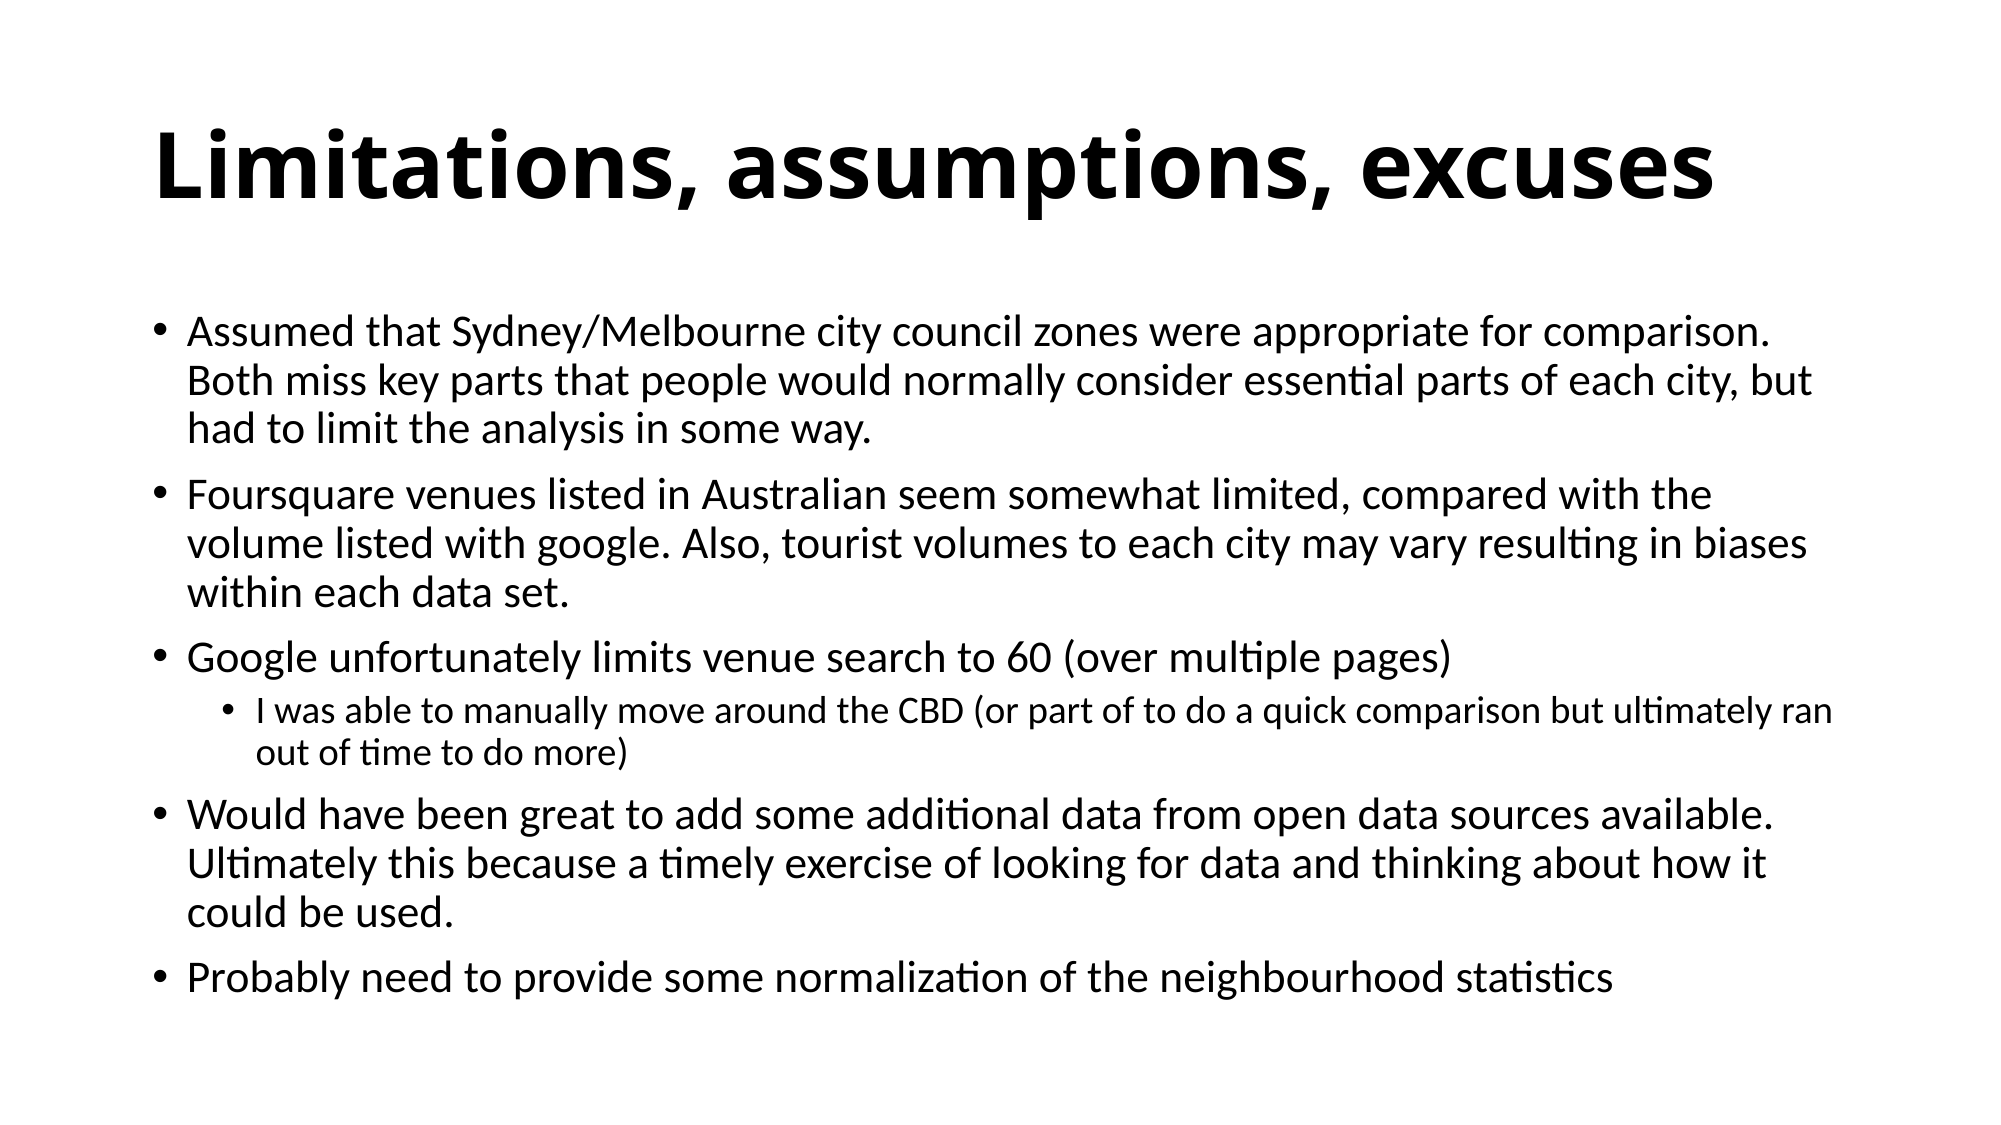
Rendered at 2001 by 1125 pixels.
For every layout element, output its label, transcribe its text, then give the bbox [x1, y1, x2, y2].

list Assumed that Sydney/Melbourne city council zones were appropriate for comparison. Both miss key parts that people would normally consider essential parts of each city, but had to limit the analysis in some way. Foursquare venues listed in Australian seem somewhat limited, compared with the volume listed with google. Also, tourist volumes to each city may vary resulting in biases within each data set. Google unfortunately limits venue search to 60 (over multiple pages) I was able to manually move around the CBD (or part of to do a quick comparison but ultimately ran out of time to do more) Would have been great to add some additional data from open data sources available. Ultimately this because a timely exercise of looking for data and thinking about how it could be used. Probably need to provide some normalization of the neighbourhood statistics [137, 299, 1863, 1014]
title Limitations, assumptions, excuses [137, 59, 1863, 278]
